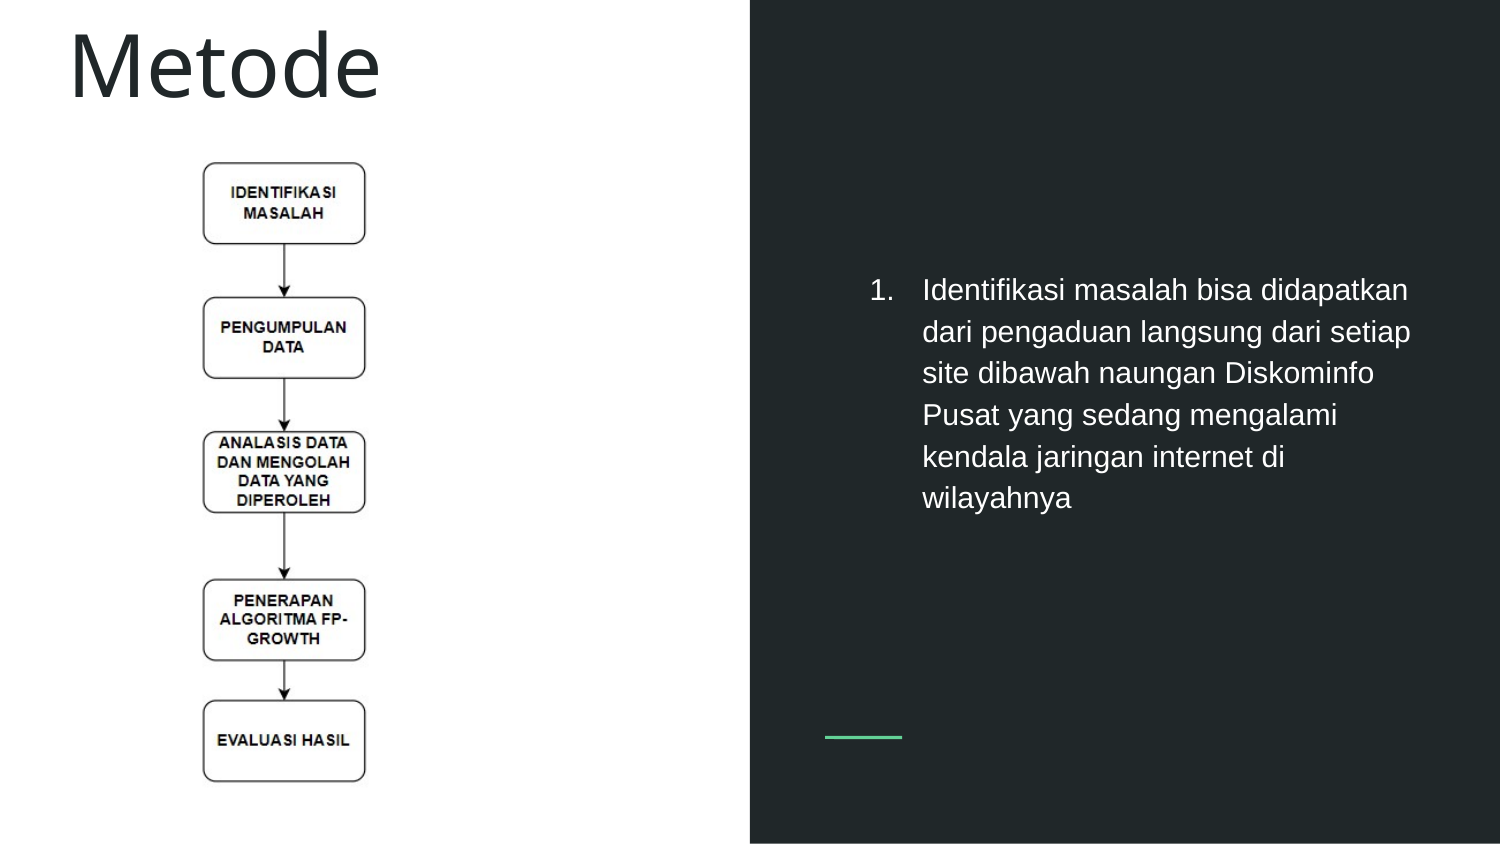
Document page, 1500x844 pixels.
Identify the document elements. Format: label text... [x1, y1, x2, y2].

list Identifikasi masalah bisa didapatkan dari pengaduan langsung dari setiap site dibawah naungan Diskominfo Pusat yang sedang mengalami kendala jaringan internet di wilayahnya [757, 172, 1440, 608]
title Metode [0, 7, 557, 130]
picture [8, 160, 598, 800]
